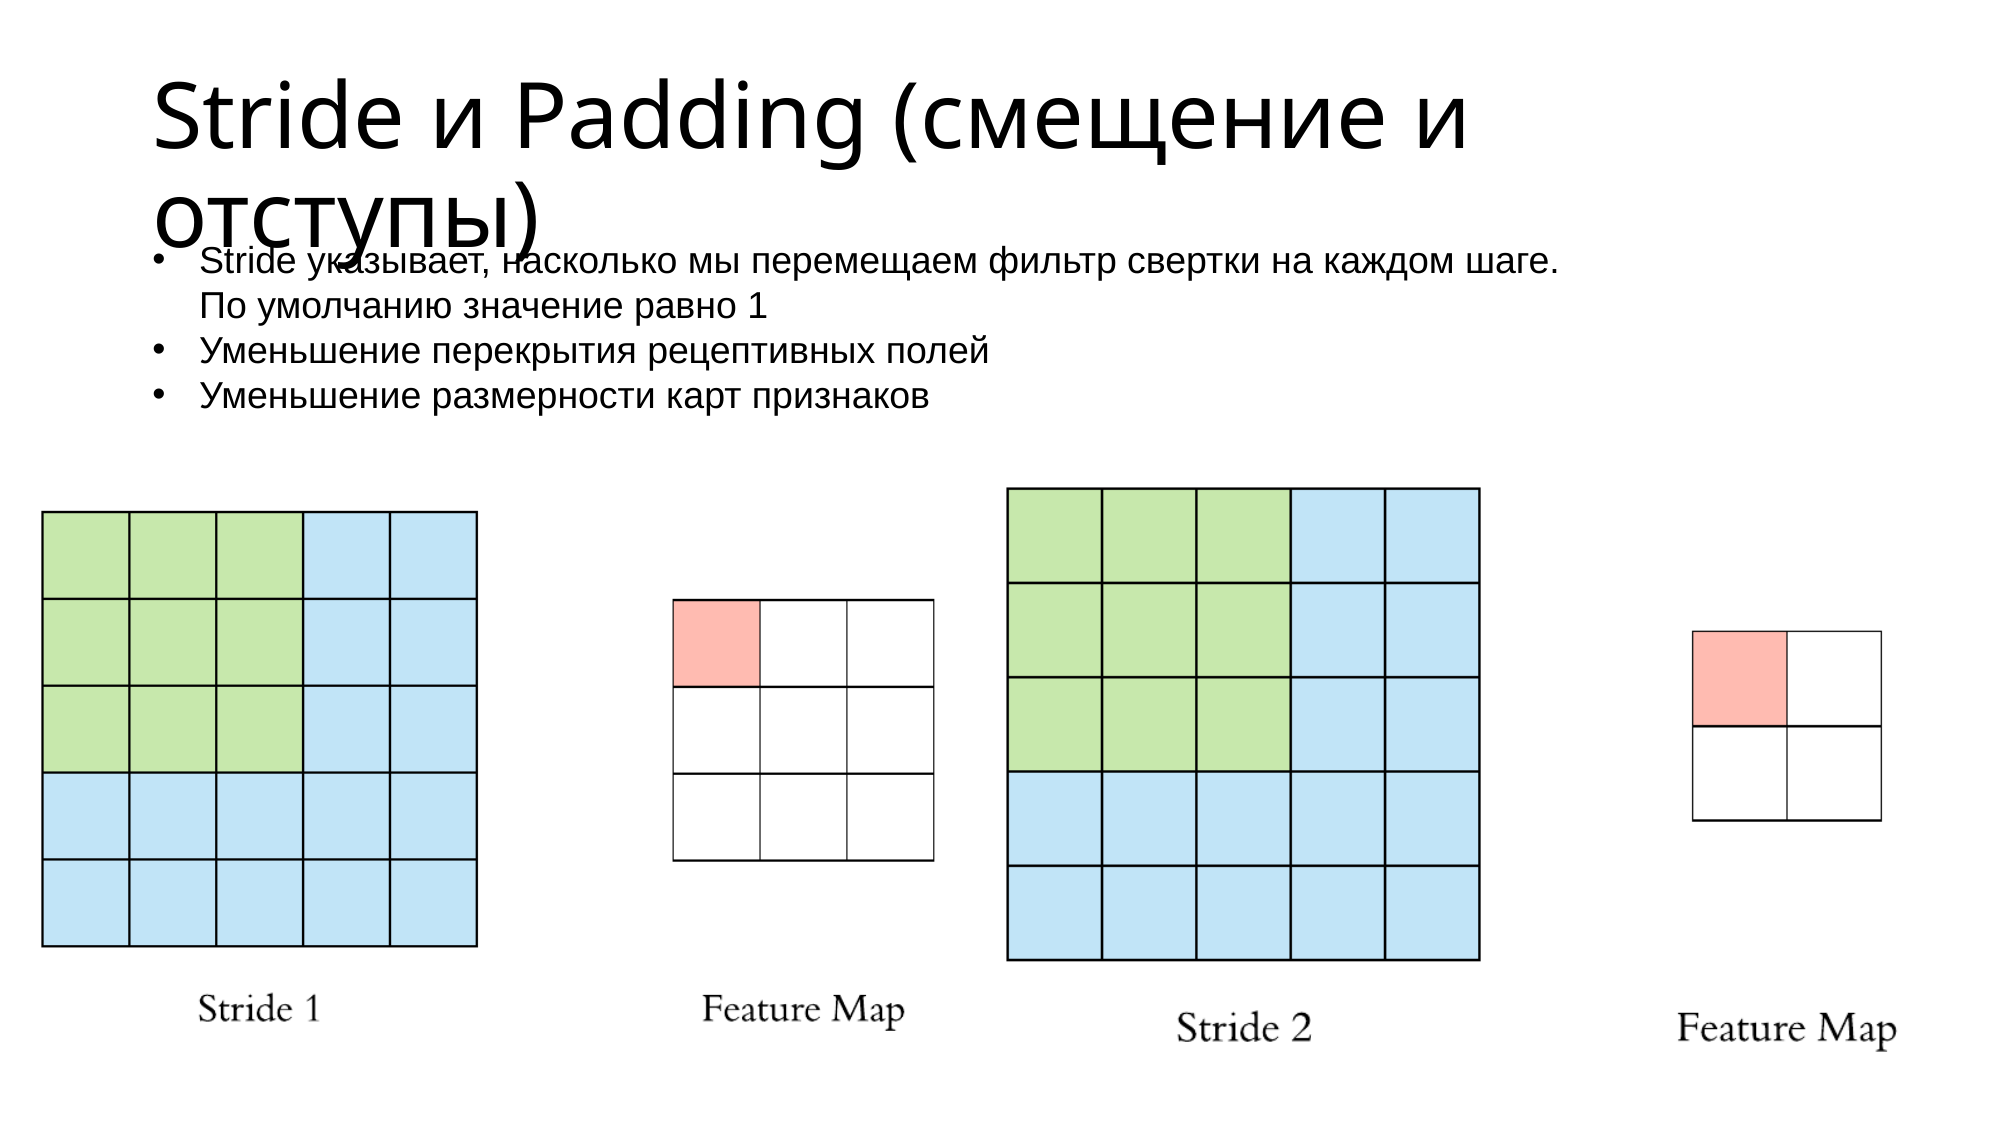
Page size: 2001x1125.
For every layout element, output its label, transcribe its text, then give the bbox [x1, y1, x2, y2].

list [31, 504, 946, 1039]
text_box Stride указывает, насколько мы перемещаем фильтр свертки на каждом шаге. По умолчанию значение равно 1 Уменьшение перекрытия рецептивных полей Уменьшение размерности карт признаков [137, 228, 1589, 424]
title Stride и Padding (смещение и отступы) [137, 59, 1863, 278]
picture [999, 480, 1906, 1062]
